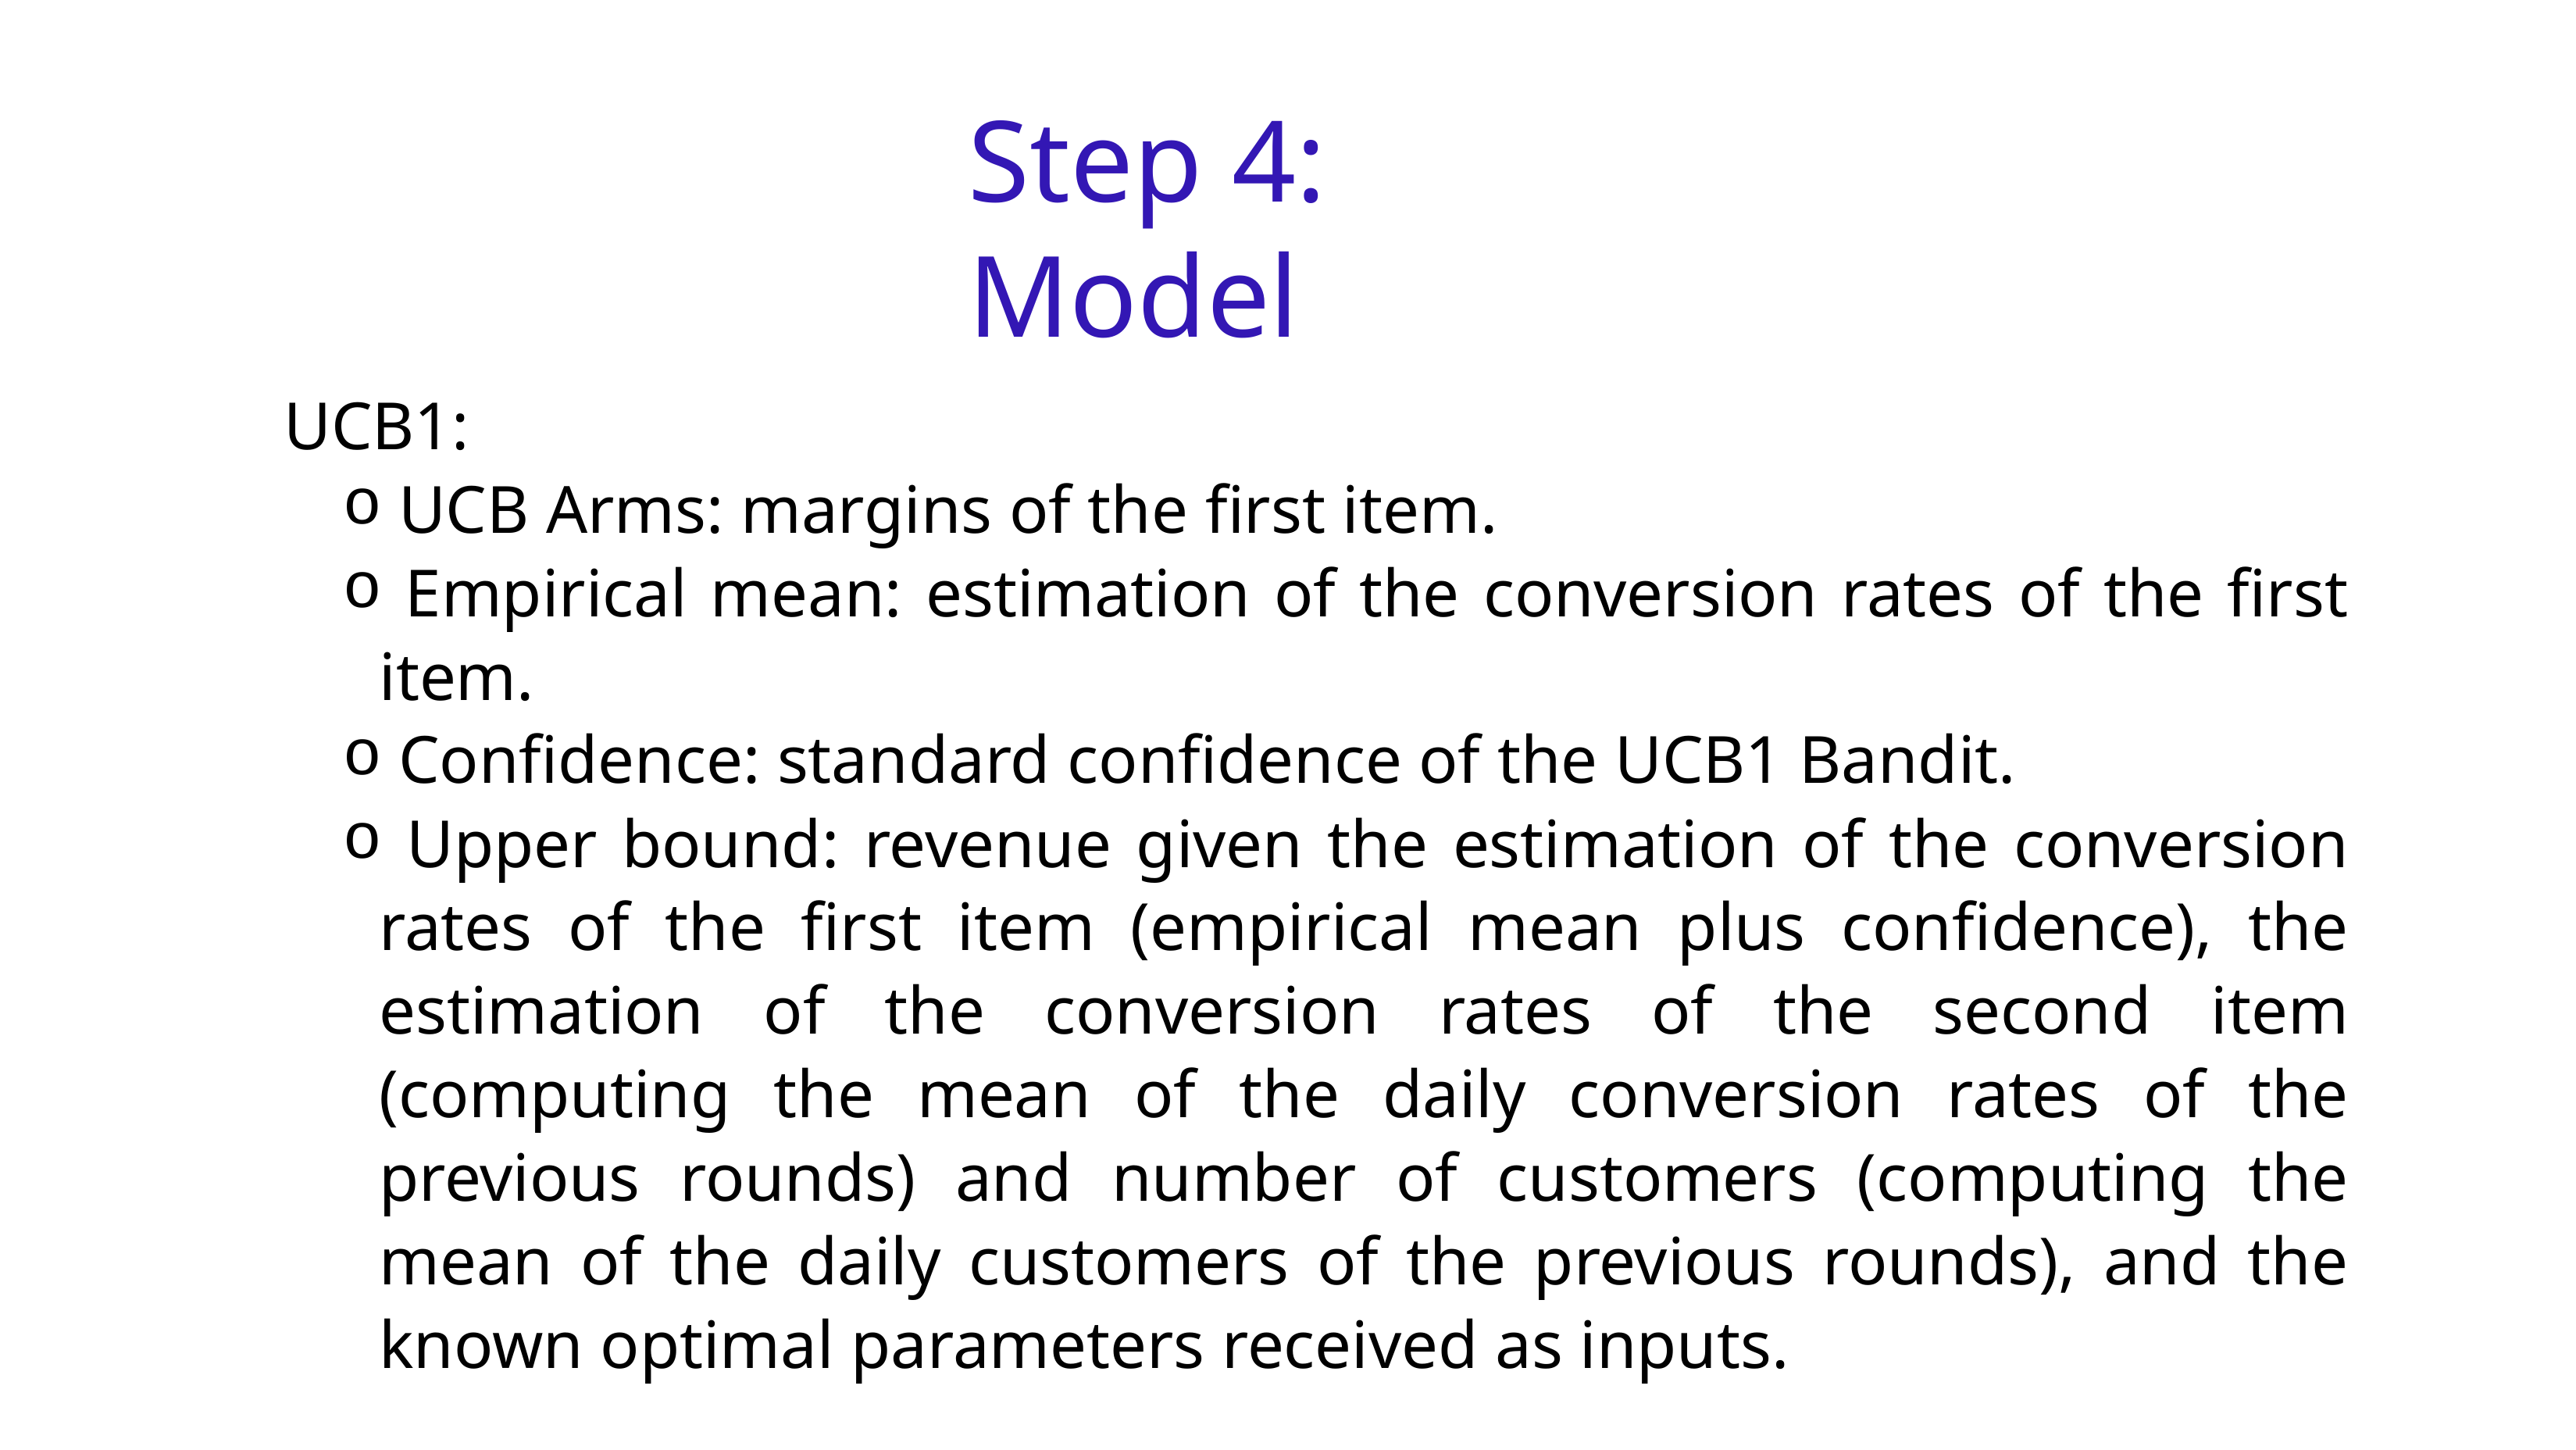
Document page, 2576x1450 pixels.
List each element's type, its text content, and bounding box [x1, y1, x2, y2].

title Step 4: Model [968, 90, 1608, 227]
text_box UCB1: UCB Arms: margins of the first item. Empirical mean: estimation of the conversion rates of the first item. Confidence: standard confidence of the UCB1 Bandit. Upper bound: revenue given the estimation of the conversion rates of the first item (empirical mean plus confidence), the estimation of the conversion rates of the second item (computing the mean of the daily conversion rates of the previous rounds) and number of customers (computing the mean of the daily customers of the previous rounds), and the known optimal parameters received as inputs. [213, 373, 2362, 1388]
